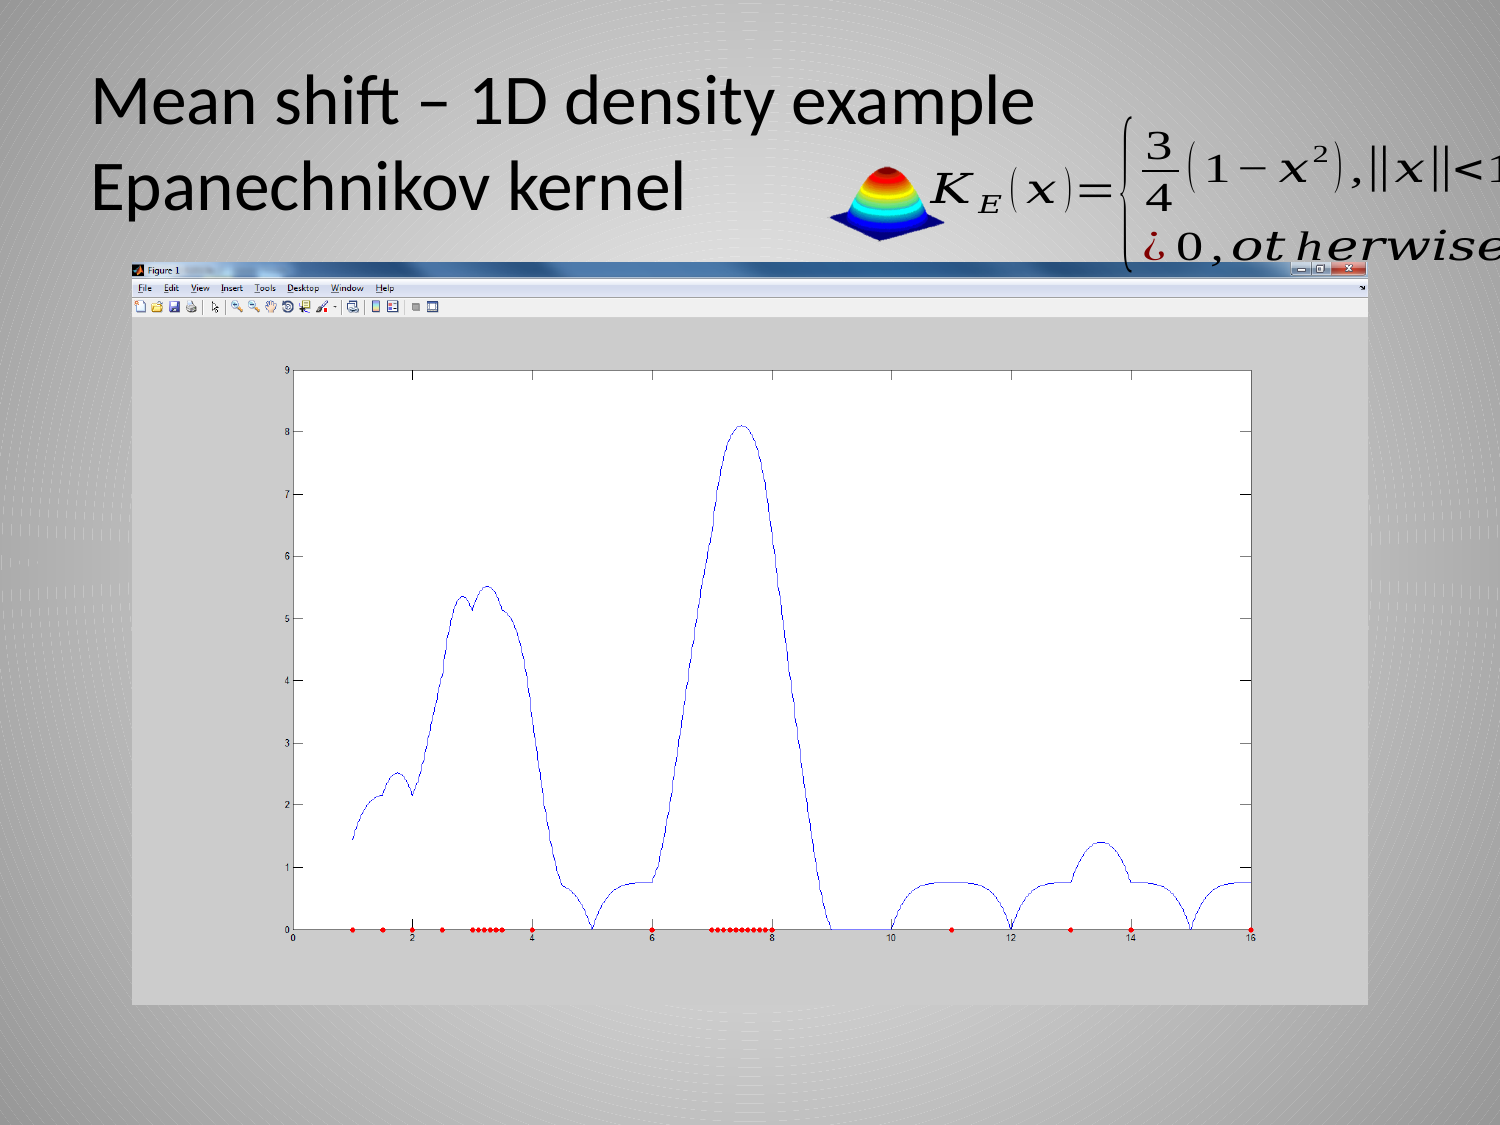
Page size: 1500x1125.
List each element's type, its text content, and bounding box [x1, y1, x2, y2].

title Mean shift – 1D density example Epanechnikov kernel [75, 45, 1425, 233]
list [132, 262, 1368, 1006]
picture [808, 139, 960, 253]
